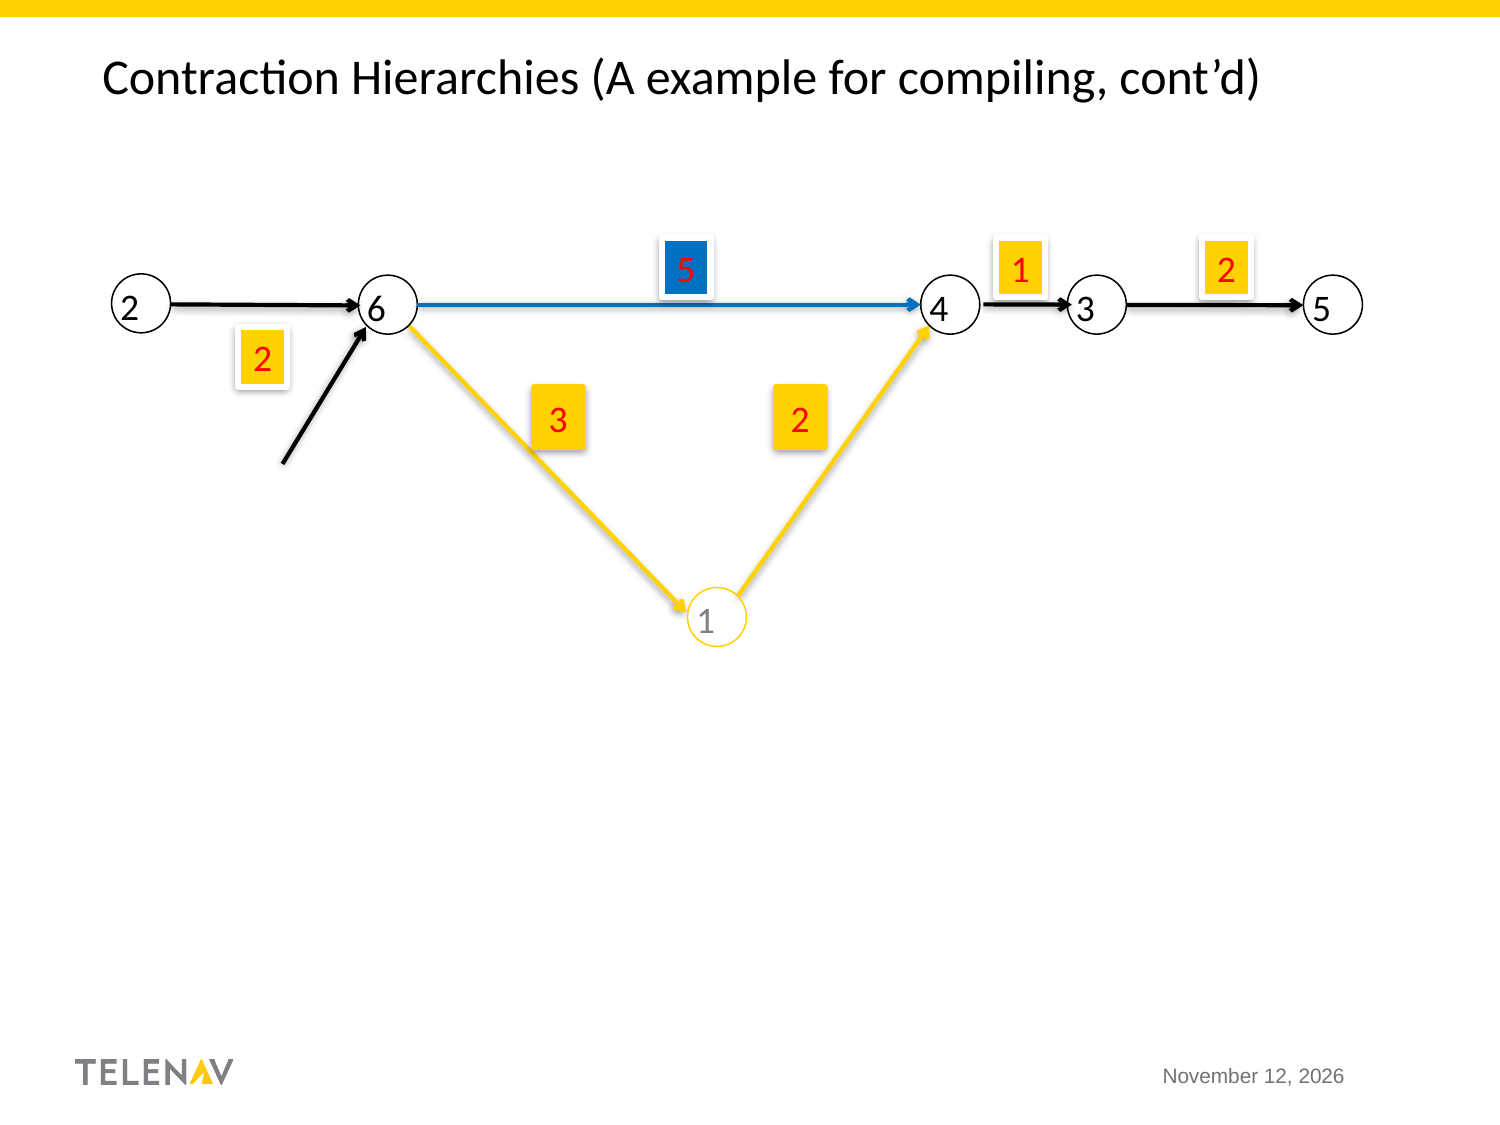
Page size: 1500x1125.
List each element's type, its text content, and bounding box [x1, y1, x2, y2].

text_box Contraction Hierarchies (A example for compiling, cont’d) [87, 37, 1333, 113]
text_box 3 [1067, 275, 1127, 335]
text_box 2 [235, 324, 290, 390]
text_box 1 [687, 587, 747, 647]
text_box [737, 325, 930, 597]
text_box 1 [993, 234, 1048, 300]
text_box 5 [1303, 275, 1363, 335]
text_box 4 [921, 275, 980, 335]
text_box 5 [659, 234, 714, 300]
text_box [408, 325, 687, 613]
picture [75, 1059, 233, 1085]
text_box 2 [1199, 234, 1254, 300]
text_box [282, 326, 367, 465]
text_box 2 [111, 273, 171, 333]
text_box December 11, 2018 [1162, 1062, 1363, 1106]
text_box 6 [358, 275, 418, 335]
